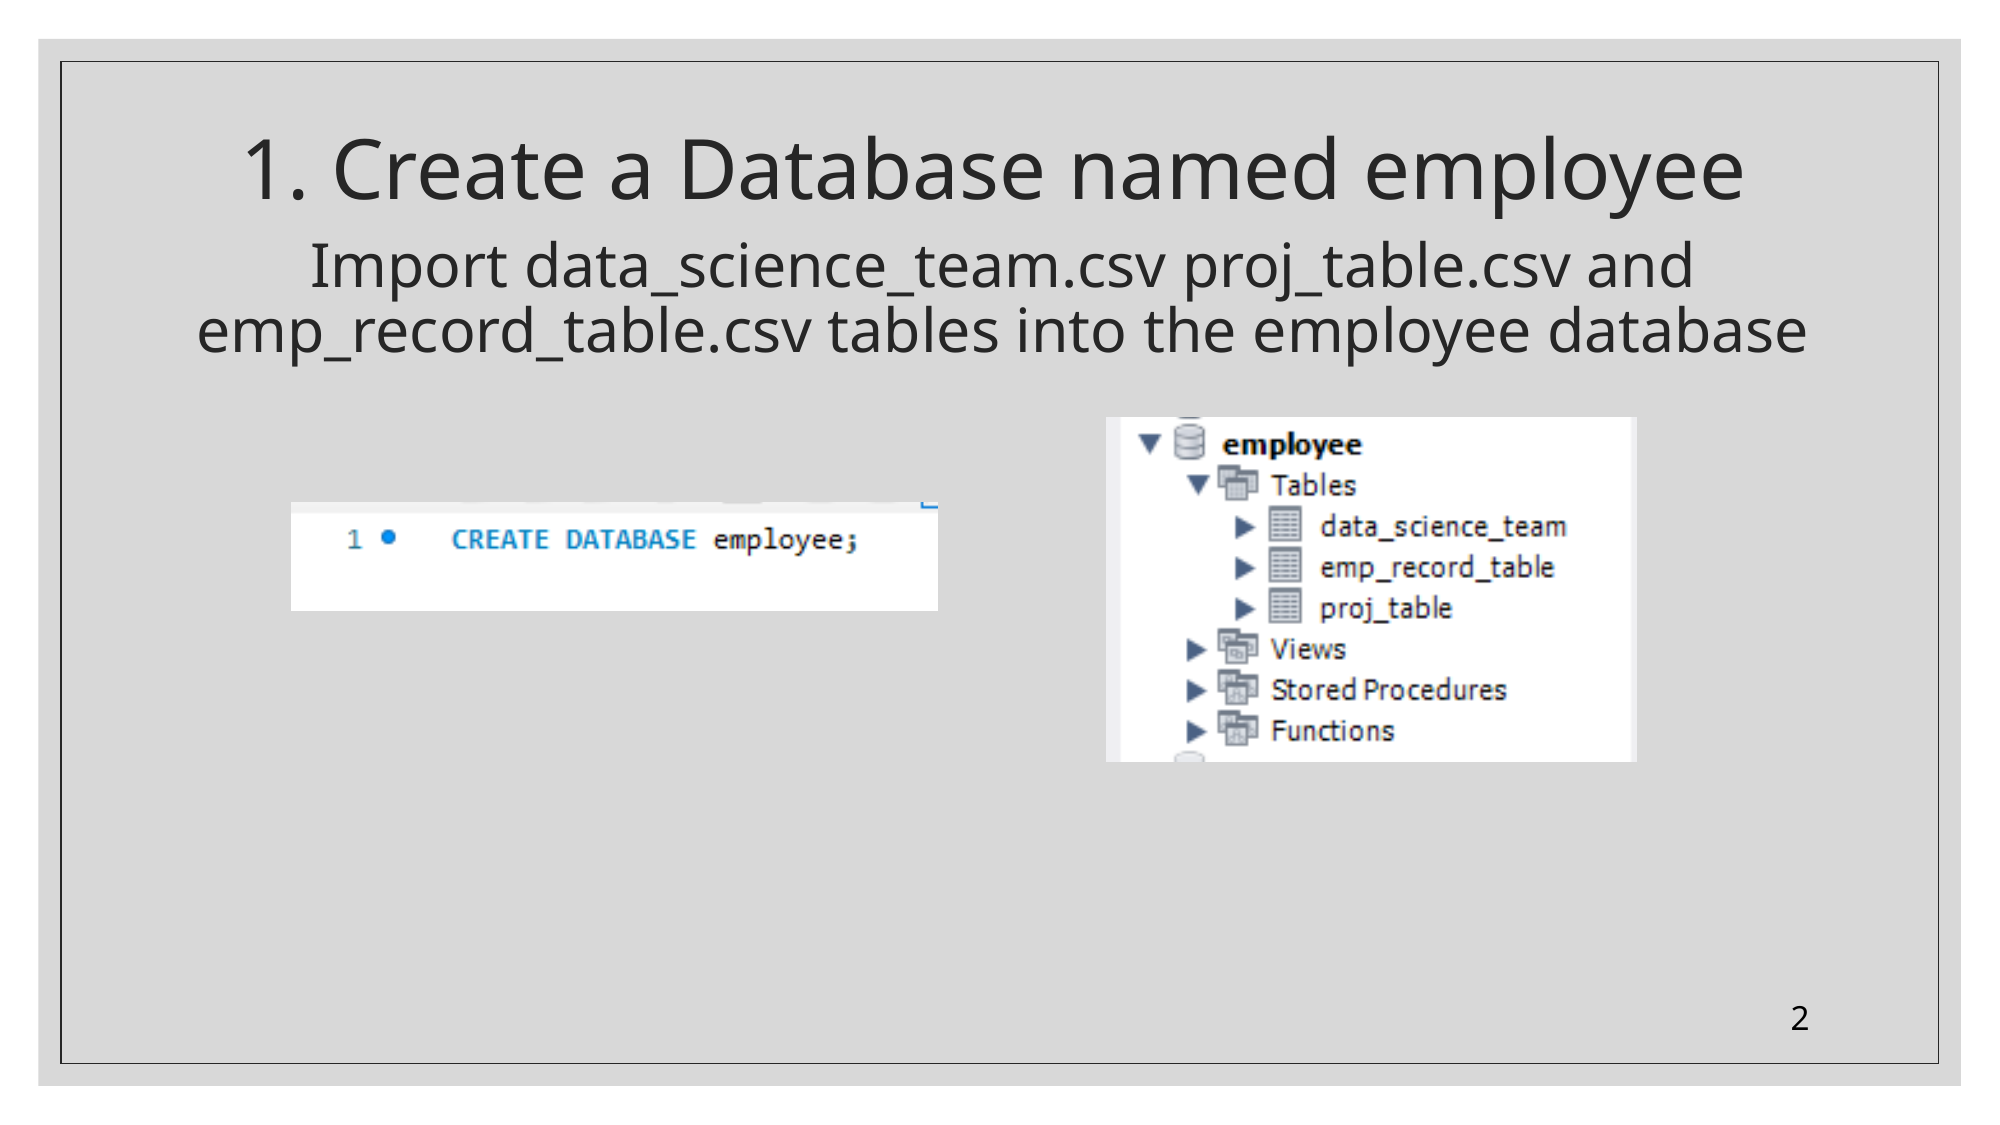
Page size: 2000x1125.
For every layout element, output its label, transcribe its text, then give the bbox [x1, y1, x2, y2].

picture [1105, 417, 1637, 762]
text_box Import data_science_team.csv proj_table.csv and emp_record_table.csv tables into the employee database [178, 286, 1828, 382]
slide_number 2 [1687, 990, 1825, 1050]
title 1. Create a Database named employee [66, 60, 1922, 286]
picture [290, 502, 938, 611]
